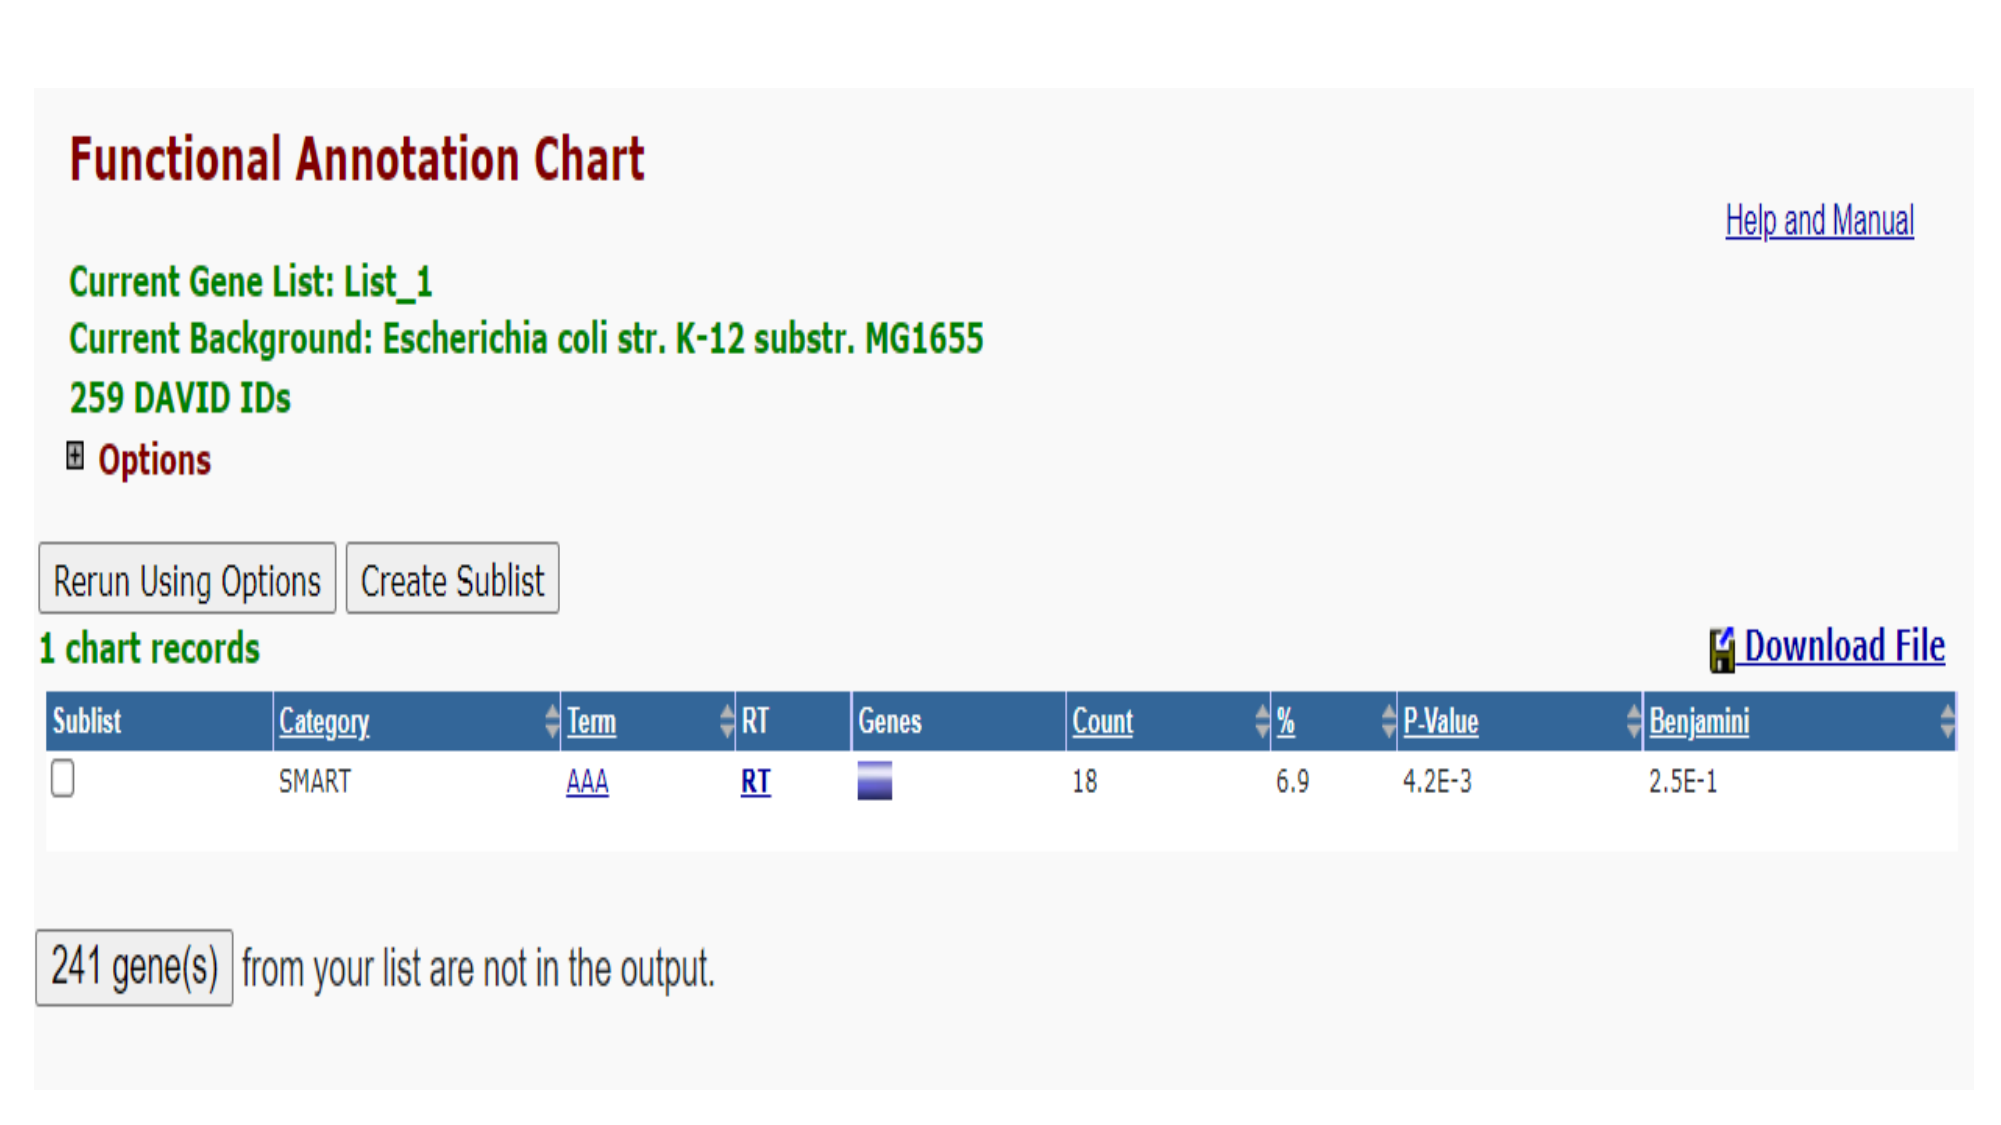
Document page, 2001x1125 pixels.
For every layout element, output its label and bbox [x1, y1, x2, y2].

list [34, 88, 1974, 1090]
